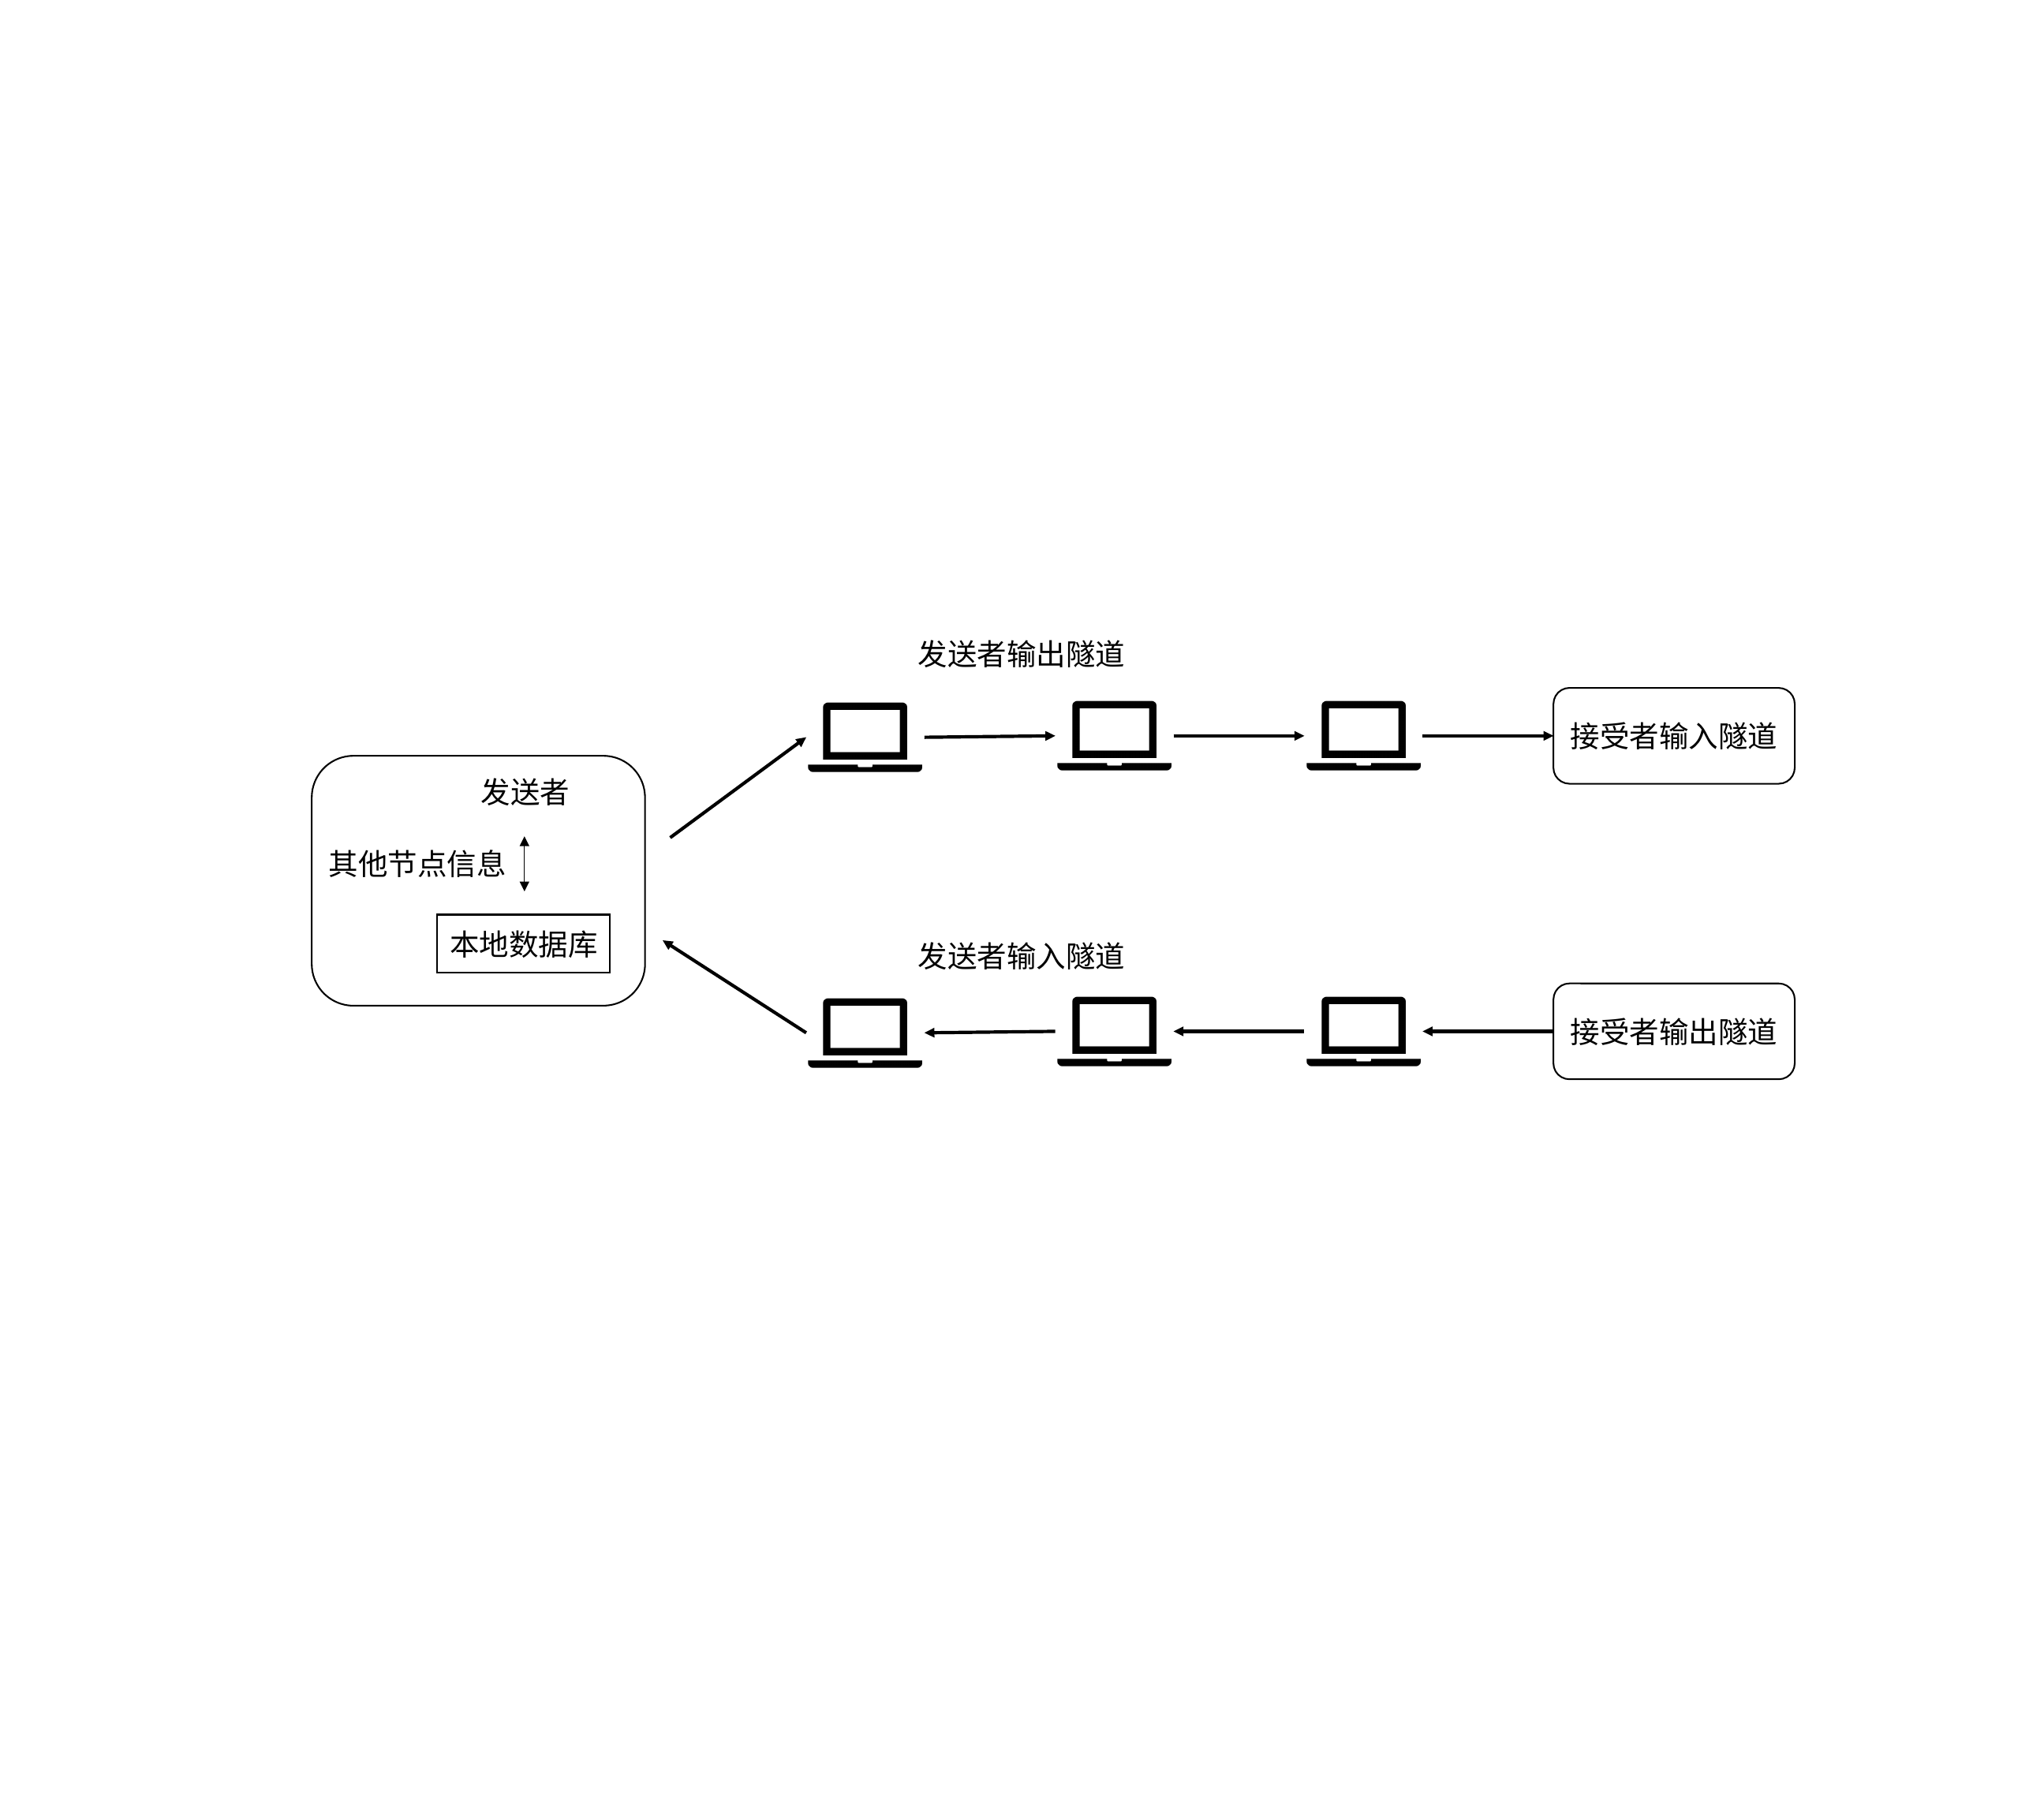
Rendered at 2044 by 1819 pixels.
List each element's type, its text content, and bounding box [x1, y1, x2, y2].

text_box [670, 737, 806, 838]
picture [1304, 676, 1423, 795]
picture [805, 973, 925, 1093]
text_box 其他节点信息 [316, 839, 518, 887]
picture [1304, 972, 1423, 1091]
text_box 发送者 [311, 755, 646, 1007]
picture [805, 678, 925, 797]
picture [1055, 972, 1174, 1091]
text_box 接受者输出隧道 [1553, 982, 1796, 1081]
text_box 发送者输入隧道 [906, 932, 1138, 980]
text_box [663, 940, 806, 1033]
text_box 接受者输入隧道 [1553, 687, 1796, 785]
text_box 本地数据库 [436, 913, 611, 973]
text_box 发送者输出隧道 [906, 630, 1138, 678]
picture [1055, 676, 1174, 795]
